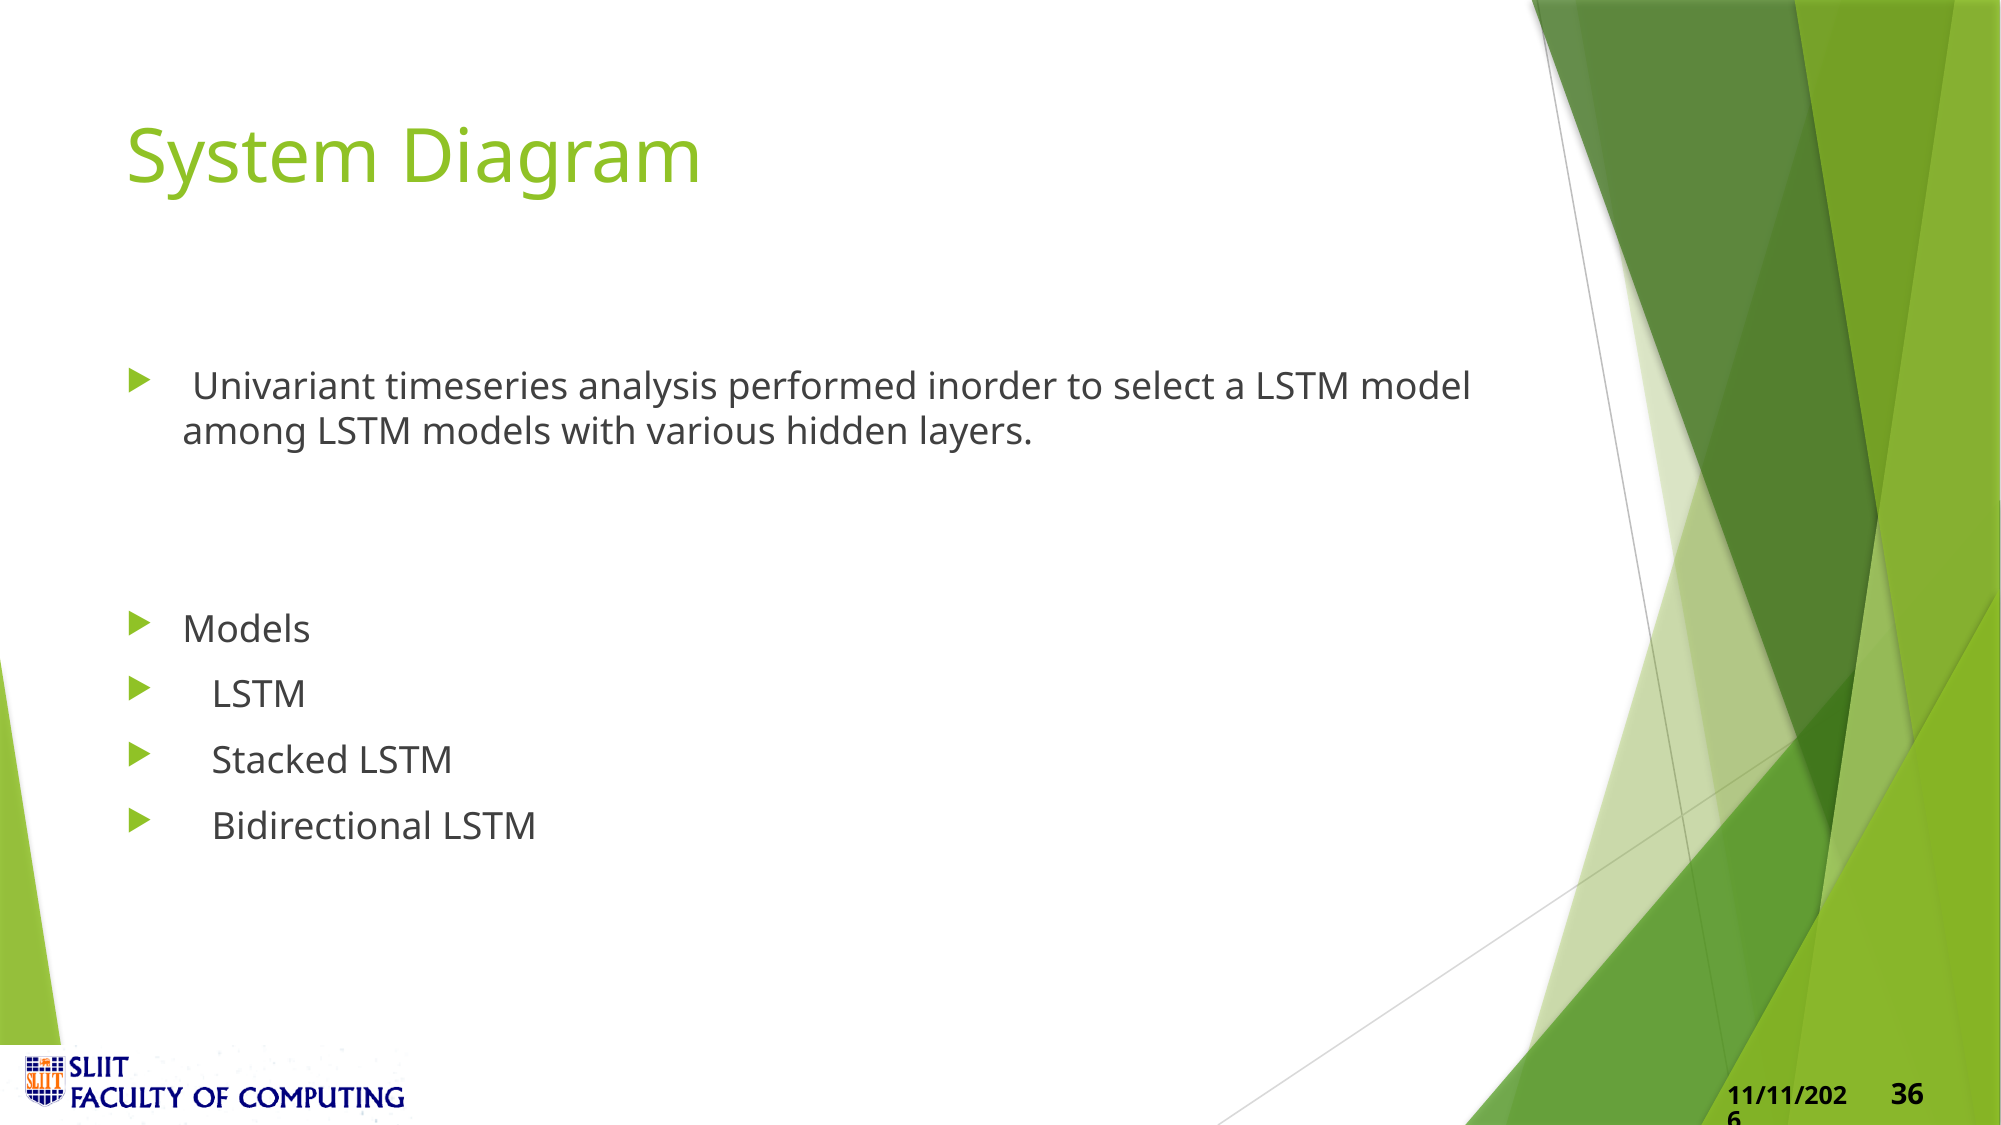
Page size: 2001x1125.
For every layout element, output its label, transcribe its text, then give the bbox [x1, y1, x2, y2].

list Univariant timeseries analysis performed inorder to select a LSTM model among LSTM models with various hidden layers. Models LSTM Stacked LSTM Bidirectional LSTM [111, 354, 1522, 992]
picture [0, 1045, 413, 1125]
title System Diagram [111, 99, 1522, 317]
